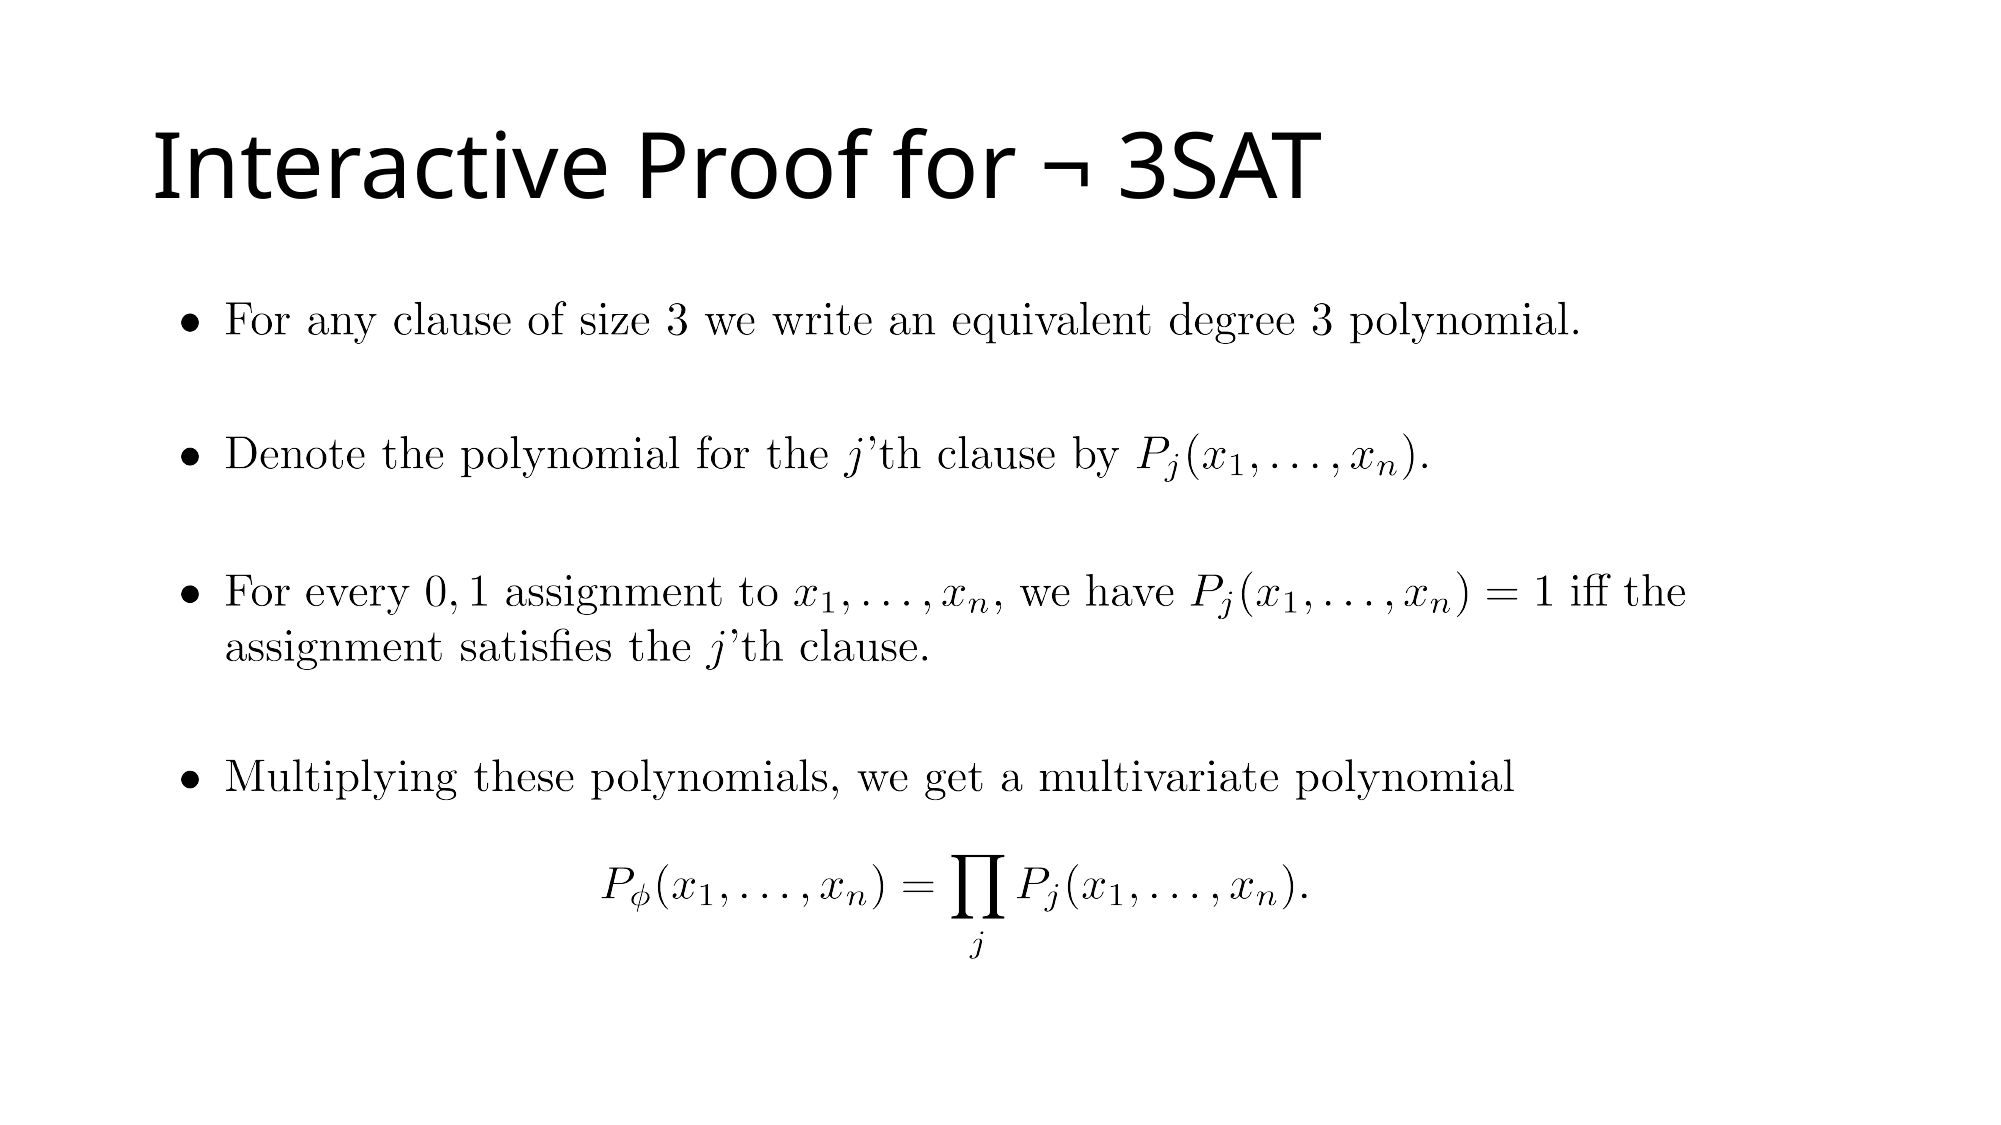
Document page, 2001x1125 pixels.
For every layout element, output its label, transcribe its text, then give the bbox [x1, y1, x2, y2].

picture [181, 571, 1685, 670]
picture [181, 433, 1427, 482]
picture [181, 759, 1514, 959]
picture [181, 301, 1578, 344]
title Interactive Proof for ¬ 3SAT [137, 59, 1863, 278]
